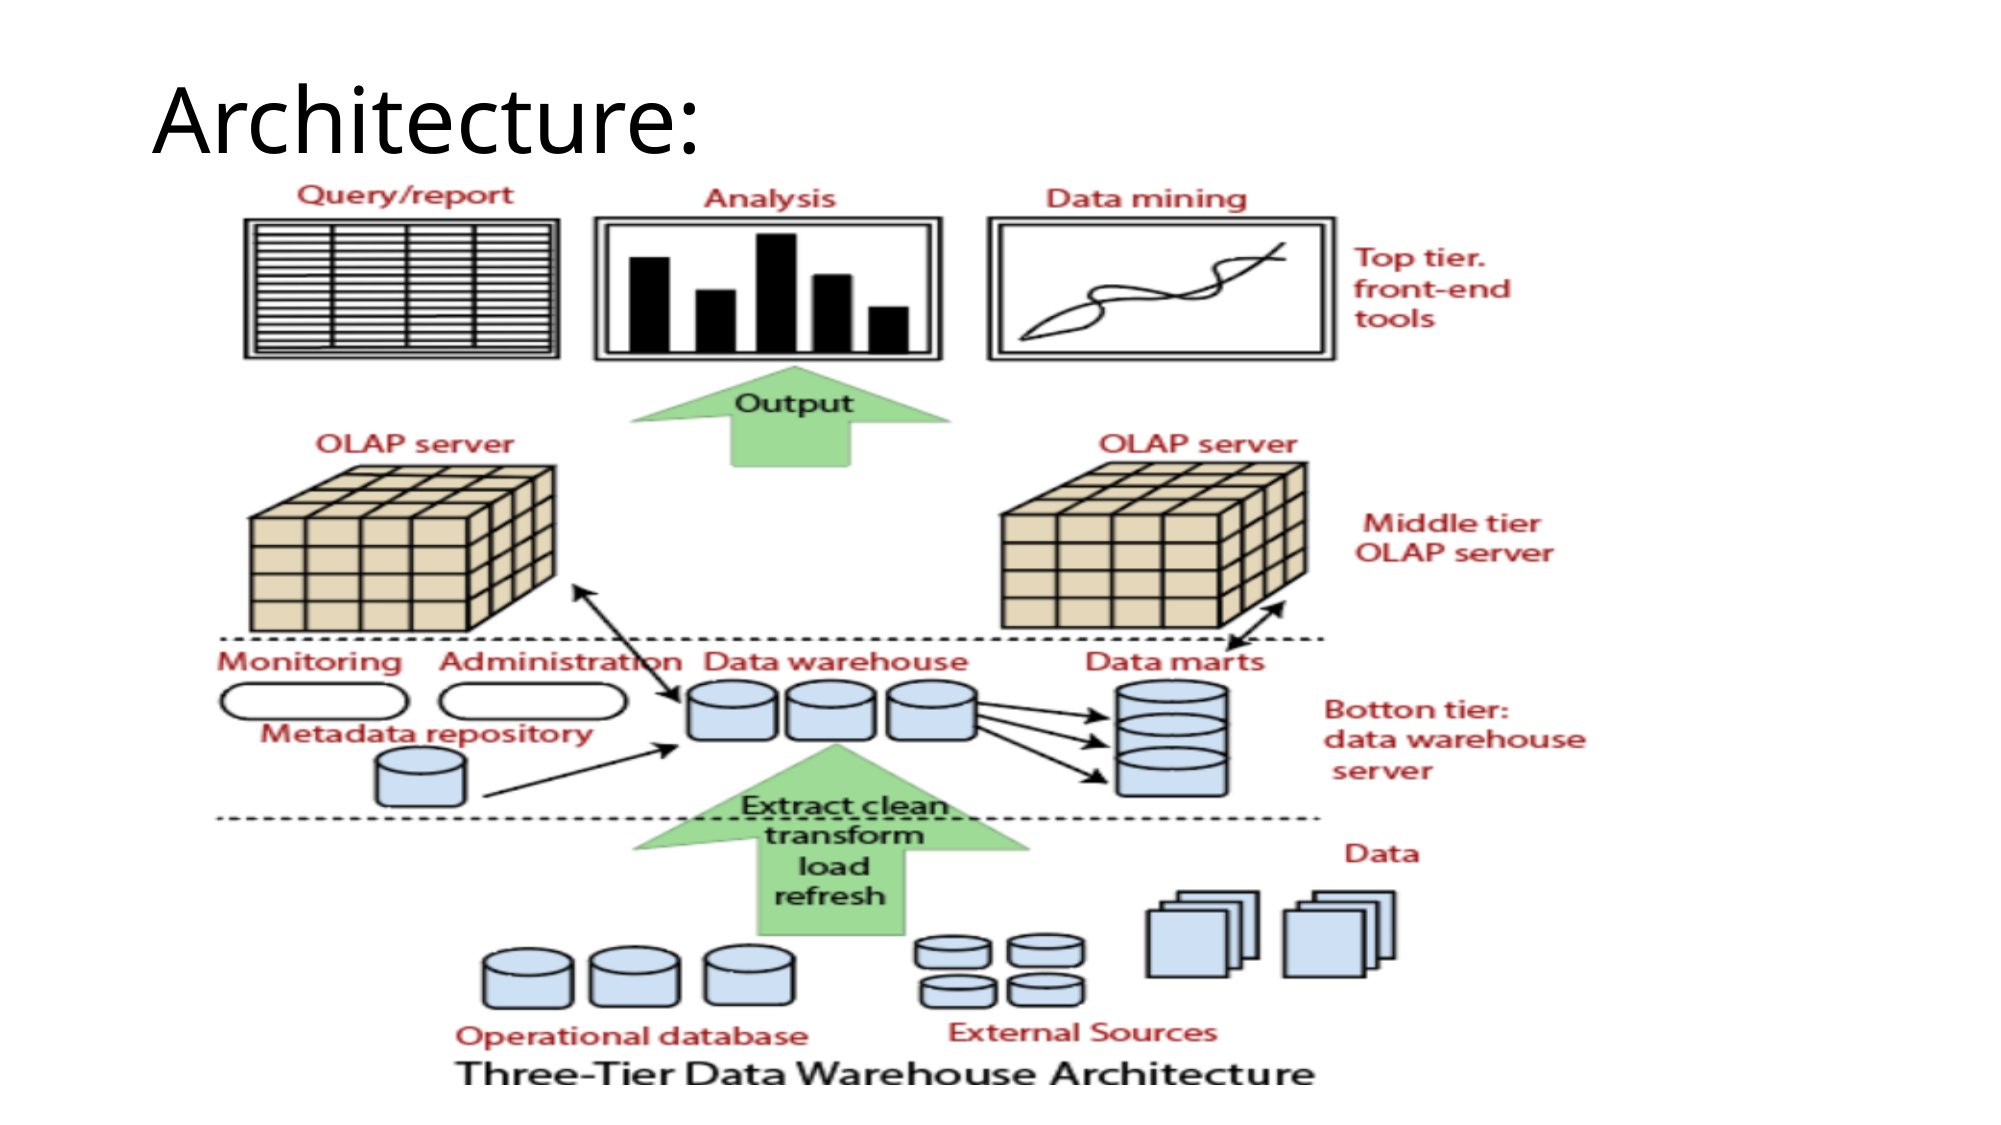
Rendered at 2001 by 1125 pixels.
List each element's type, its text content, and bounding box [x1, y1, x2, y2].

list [172, 176, 1823, 1085]
title Architecture: [137, 59, 1863, 188]
